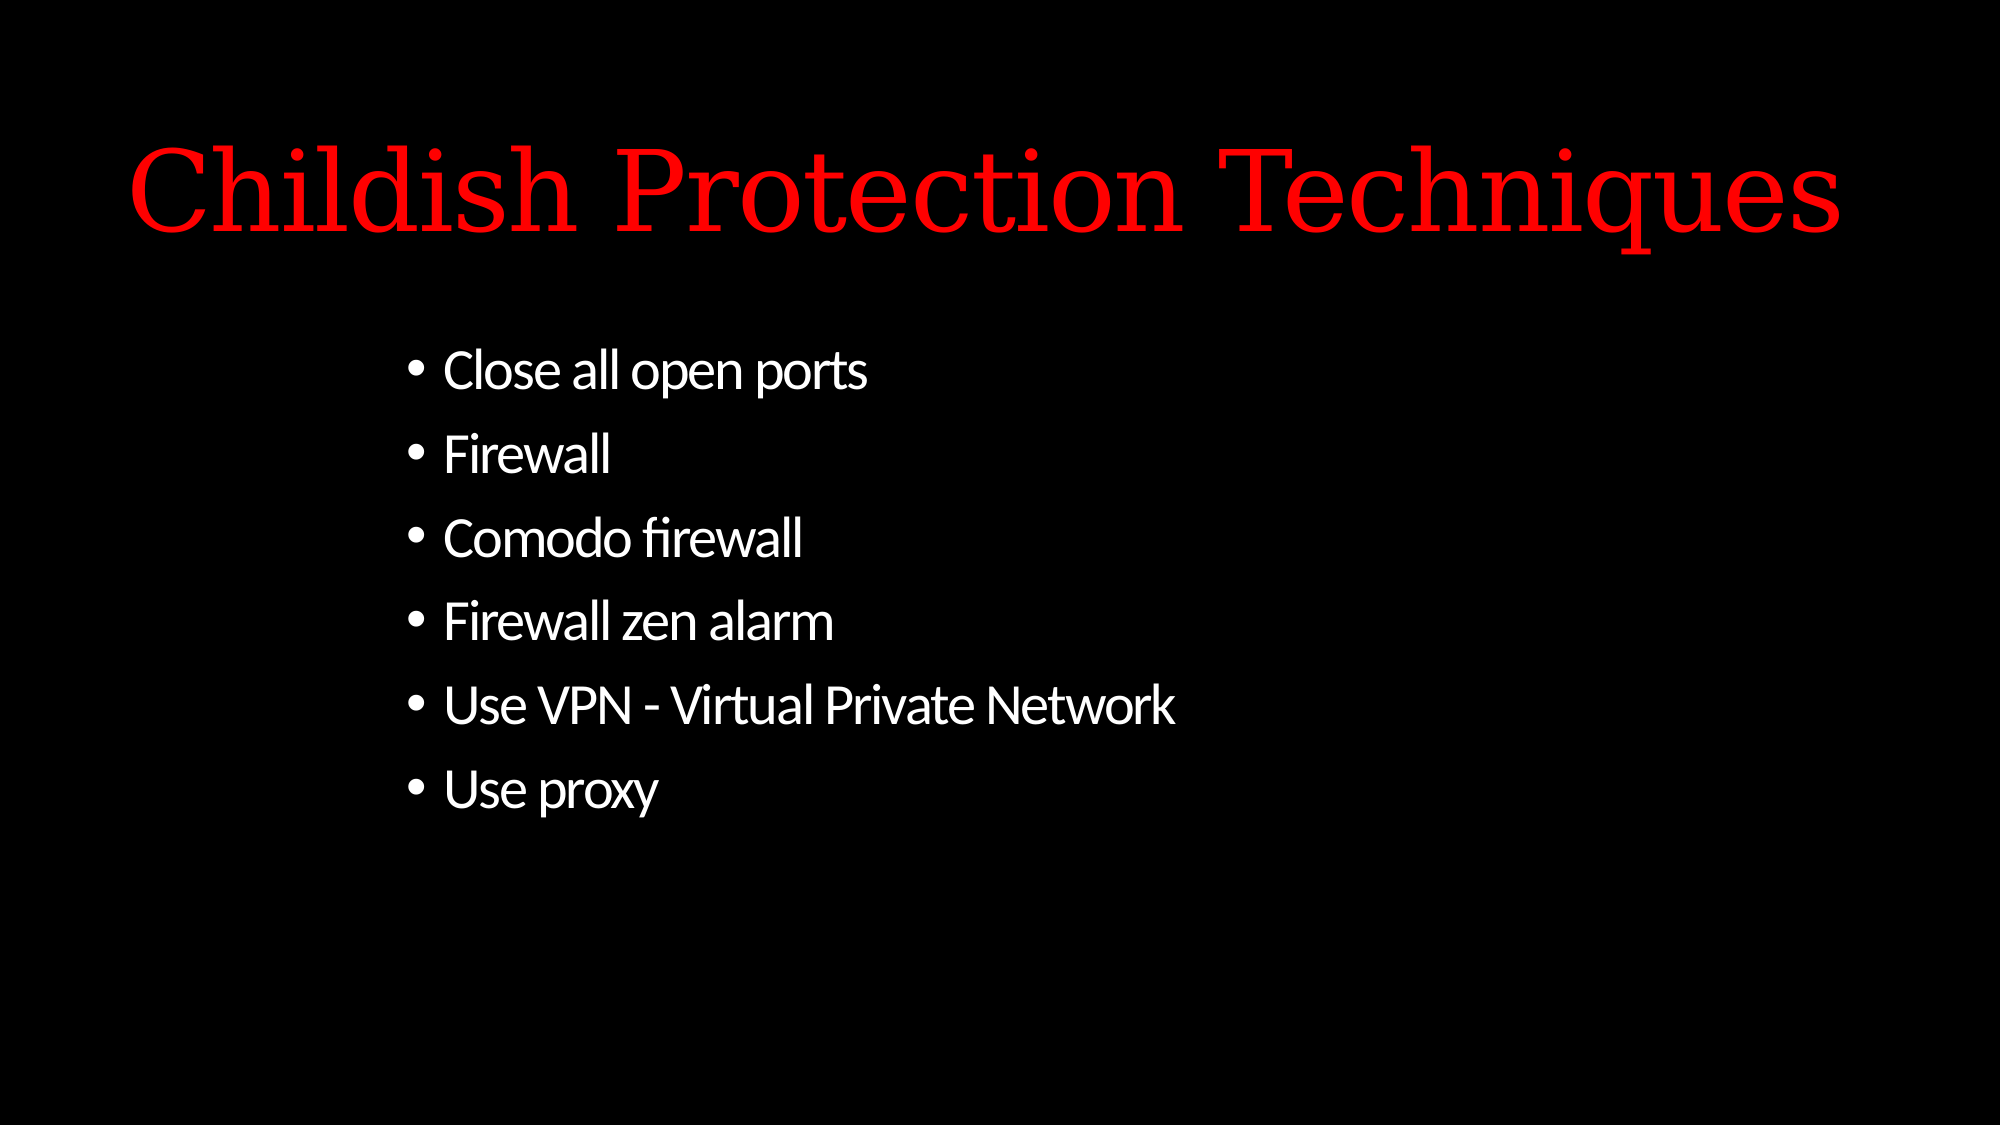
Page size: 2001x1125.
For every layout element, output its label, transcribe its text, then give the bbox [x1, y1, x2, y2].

text_box Close all open ports Firewall Comodo firewall Firewall zen alarm Use VPN - Virtual Private Network Use proxy [398, 332, 1794, 969]
text_box Childish Protection Techniques [118, 100, 1879, 291]
